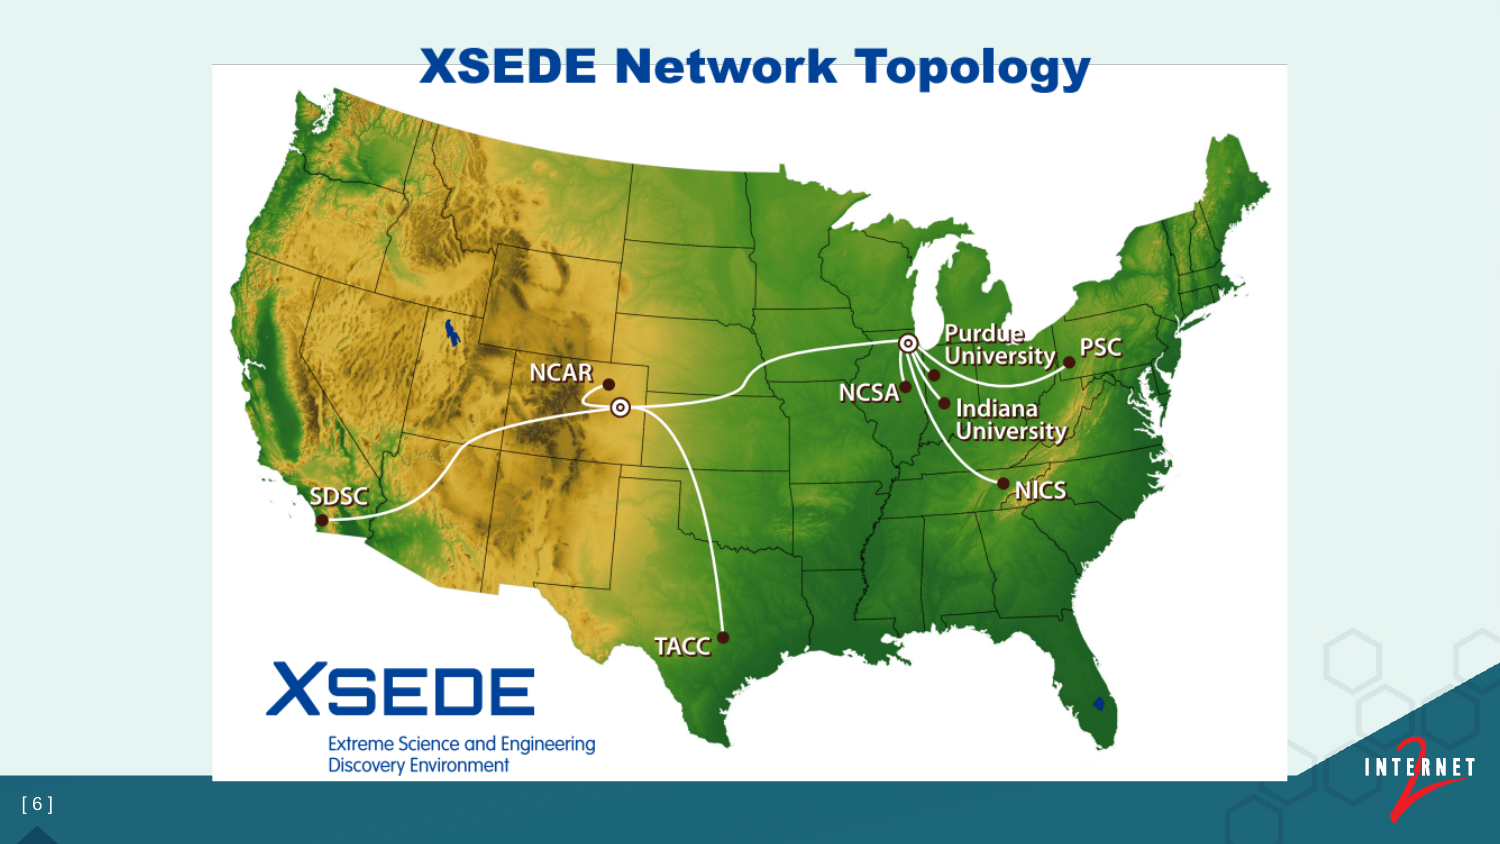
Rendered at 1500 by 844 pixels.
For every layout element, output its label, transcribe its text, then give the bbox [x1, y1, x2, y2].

slide_number [ 6 ] [0, 784, 88, 830]
picture [0, 0, 1500, 844]
